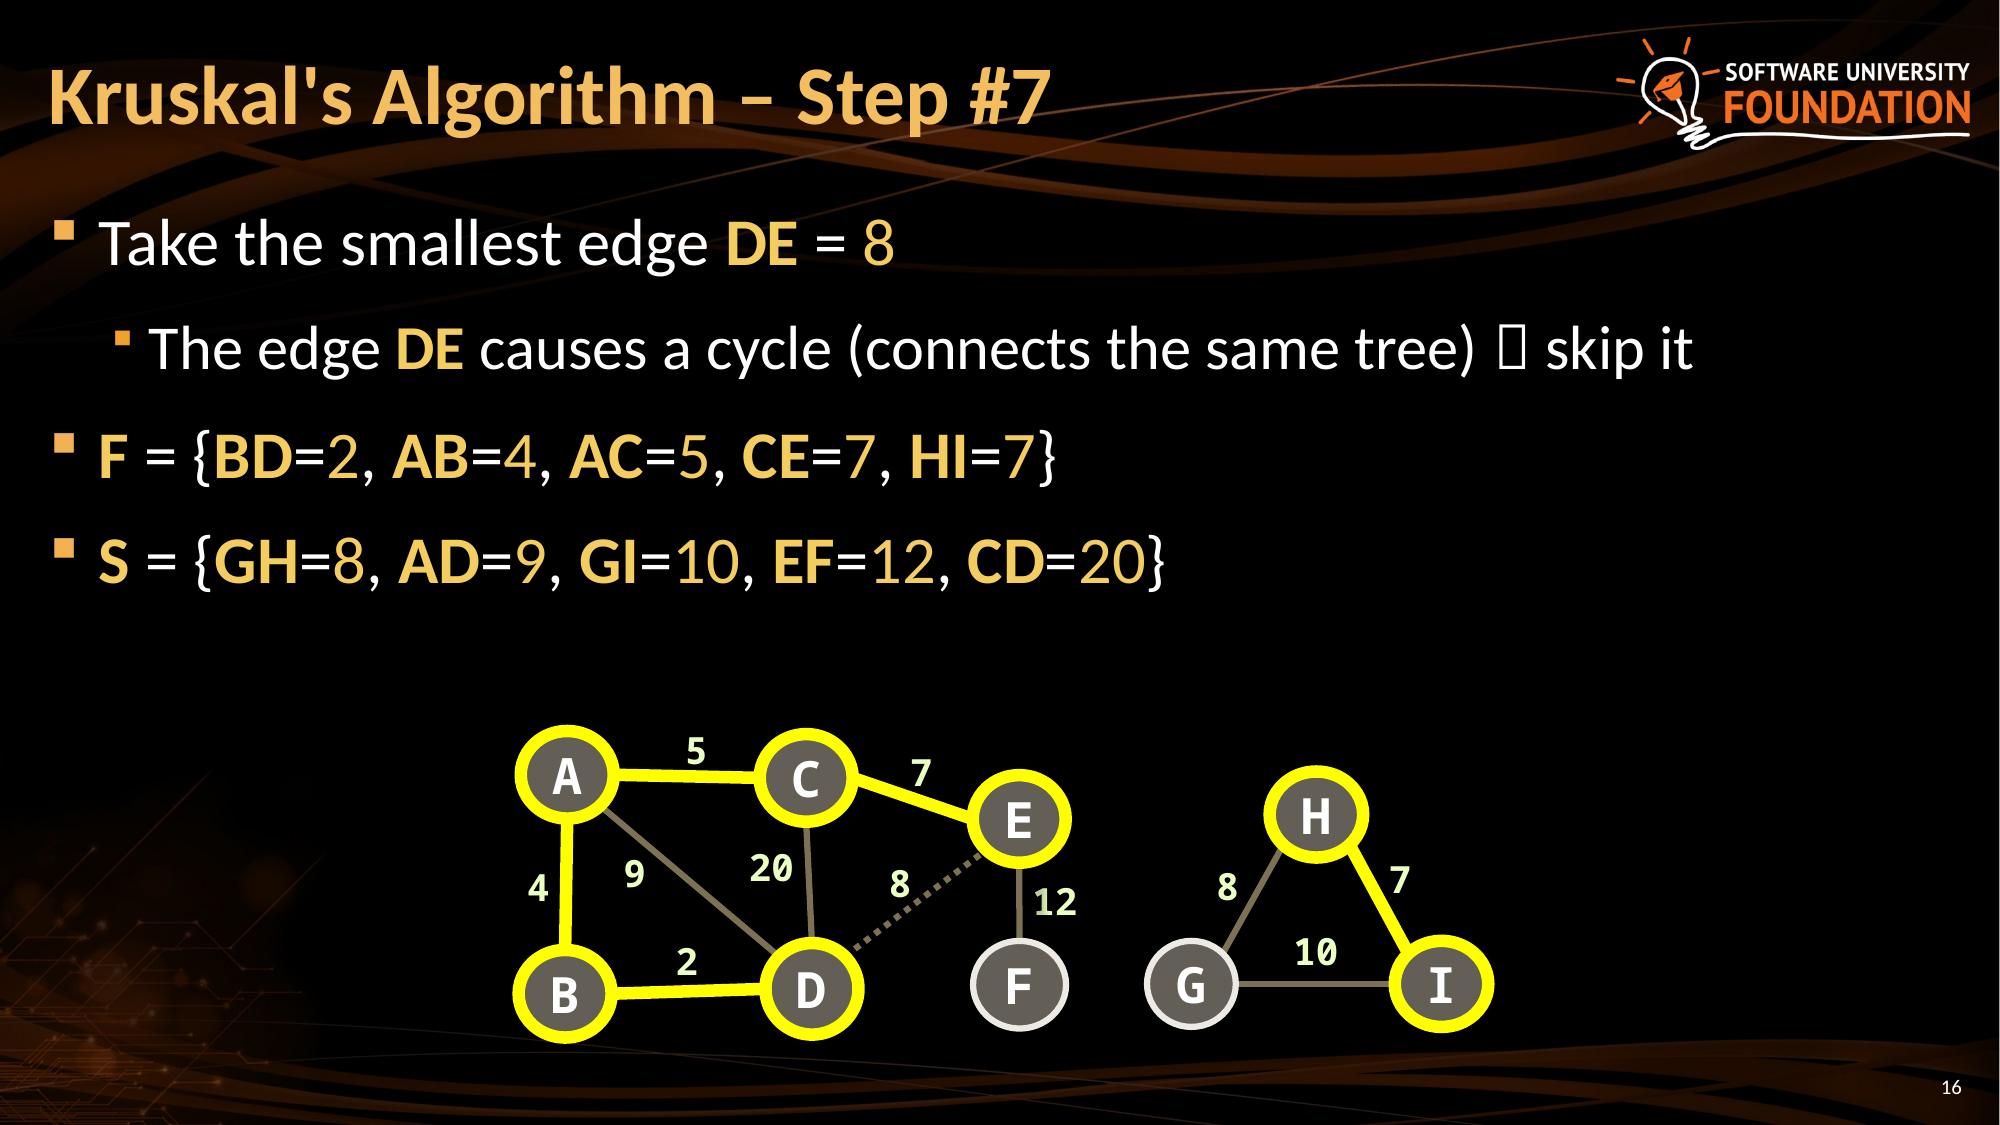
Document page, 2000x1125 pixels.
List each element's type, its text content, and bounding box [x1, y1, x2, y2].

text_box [512, 719, 1489, 1038]
list Take the smallest edge DE = 8 The edge DE causes a cycle (connects the same tree)  skip it F = {BD=2, AB=4, AC=5, CE=7, HI=7} S = {GH=8, AD=9, GI=10, EF=12, CD=20} [31, 188, 1968, 1103]
picture [0, 0, 2000, 1125]
title Kruskal's Algorithm – Step #7 [30, 6, 1602, 189]
